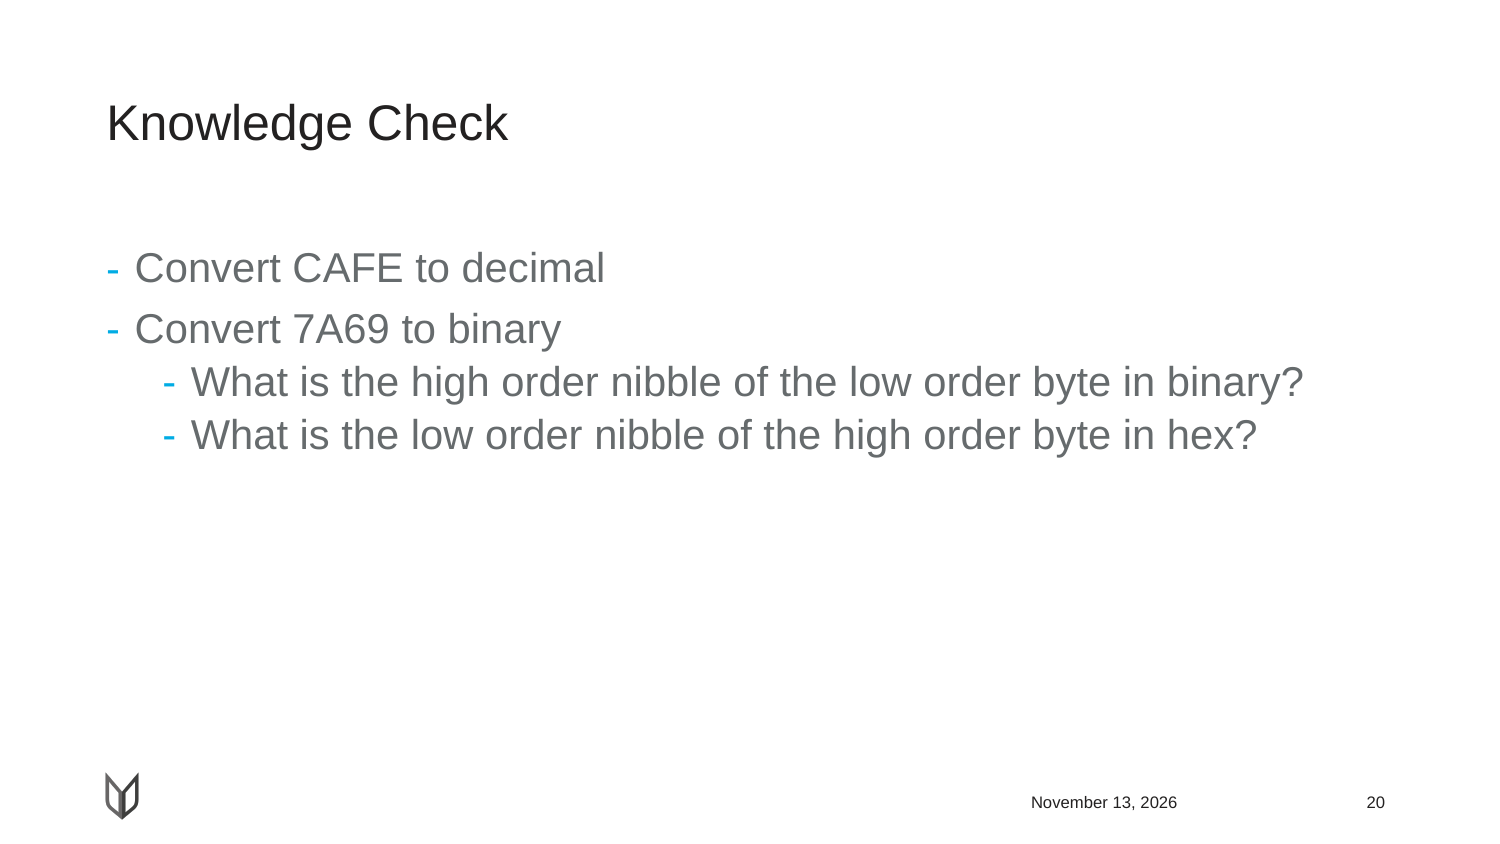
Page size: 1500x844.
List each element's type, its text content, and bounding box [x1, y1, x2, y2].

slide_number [1016, 784, 1324, 815]
list Convert CAFE to decimal Convert 7A69 to binary What is the high order nibble of the low order byte in binary? What is the low order nibble of the high order byte in hex? [106, 246, 1400, 583]
picture [105, 772, 139, 820]
title Knowledge Check [106, 96, 1400, 220]
slide_number 20 [1324, 784, 1400, 815]
